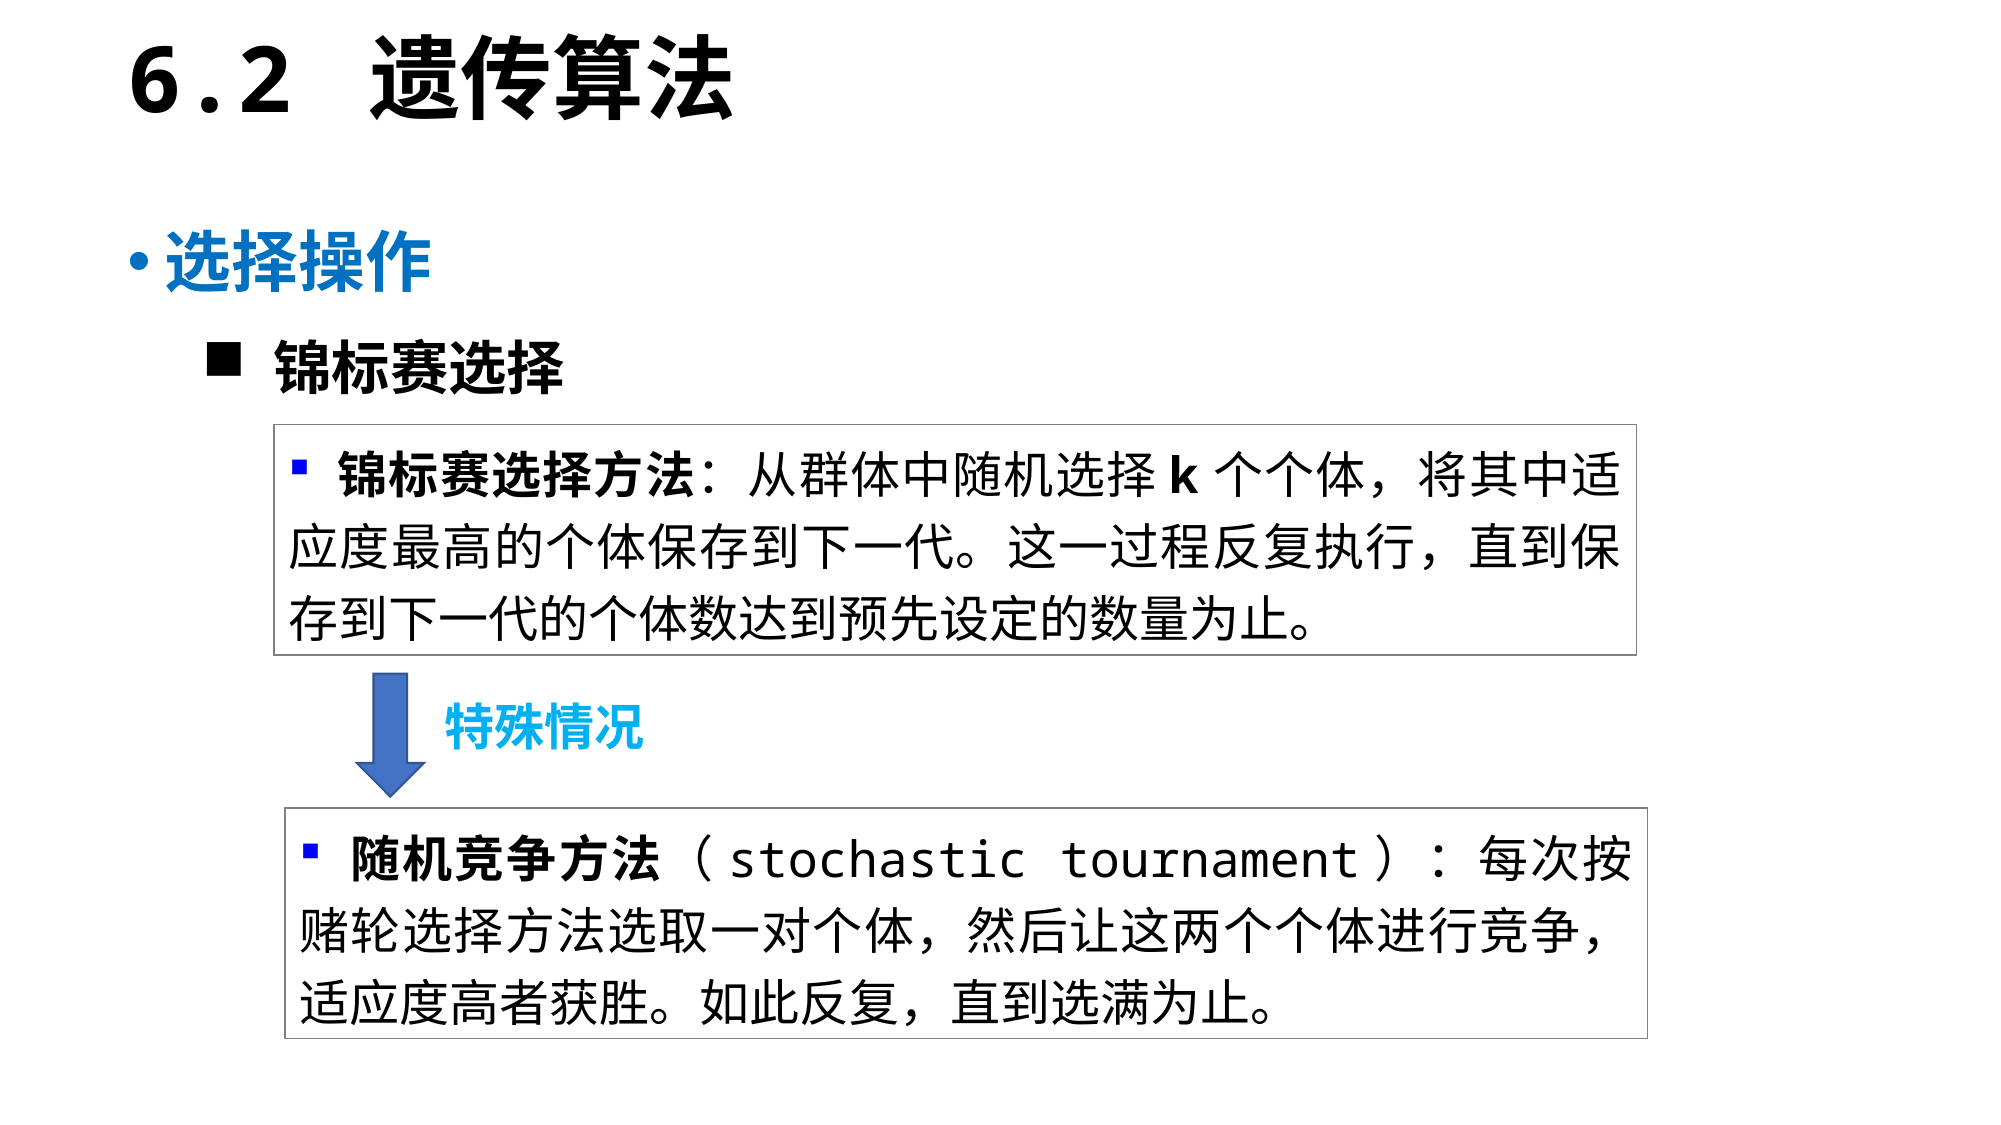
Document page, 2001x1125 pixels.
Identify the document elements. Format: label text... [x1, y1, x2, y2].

text_box [354, 672, 427, 799]
text_box 选择操作 锦标赛选择 [112, 188, 1910, 1099]
text_box 随机竞争方法（stochastic tournament）：每次按赌轮选择方法选取一对个体，然后让这两个个体进行竞争，适应度高者获胜。如此反复，直到选满为止。 [285, 807, 1648, 1039]
text_box 特殊情况 [429, 687, 738, 763]
text_box 6.2 遗传算法 [112, 26, 1388, 188]
text_box 锦标赛选择方法：从群体中随机选择k个个体，将其中适应度最高的个体保存到下一代。这一过程反复执行，直到保存到下一代的个体数达到预先设定的数量为止。 [273, 424, 1637, 656]
